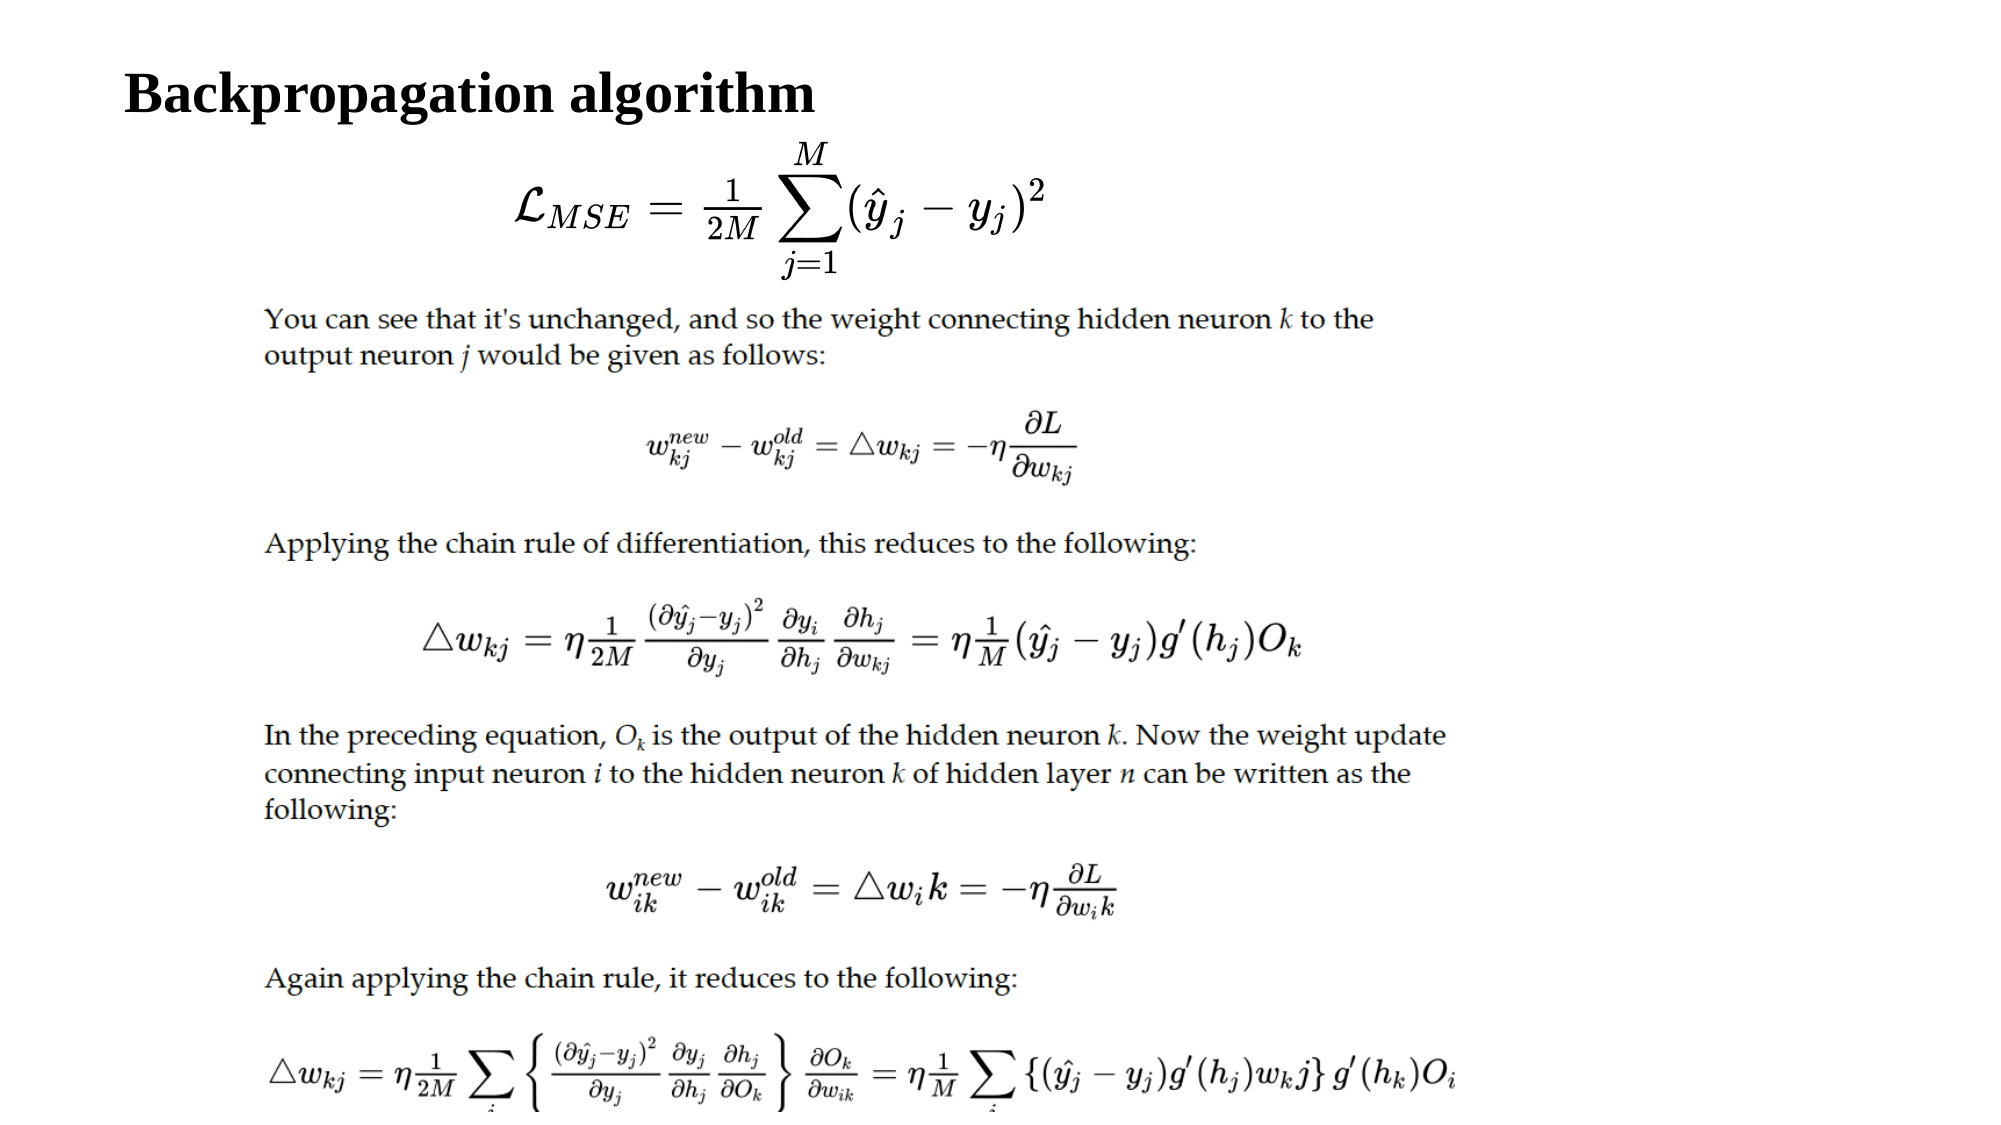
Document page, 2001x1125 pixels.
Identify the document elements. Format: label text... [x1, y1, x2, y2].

picture [219, 132, 1578, 1112]
text_box Backpropagation algorithm [110, 46, 832, 132]
